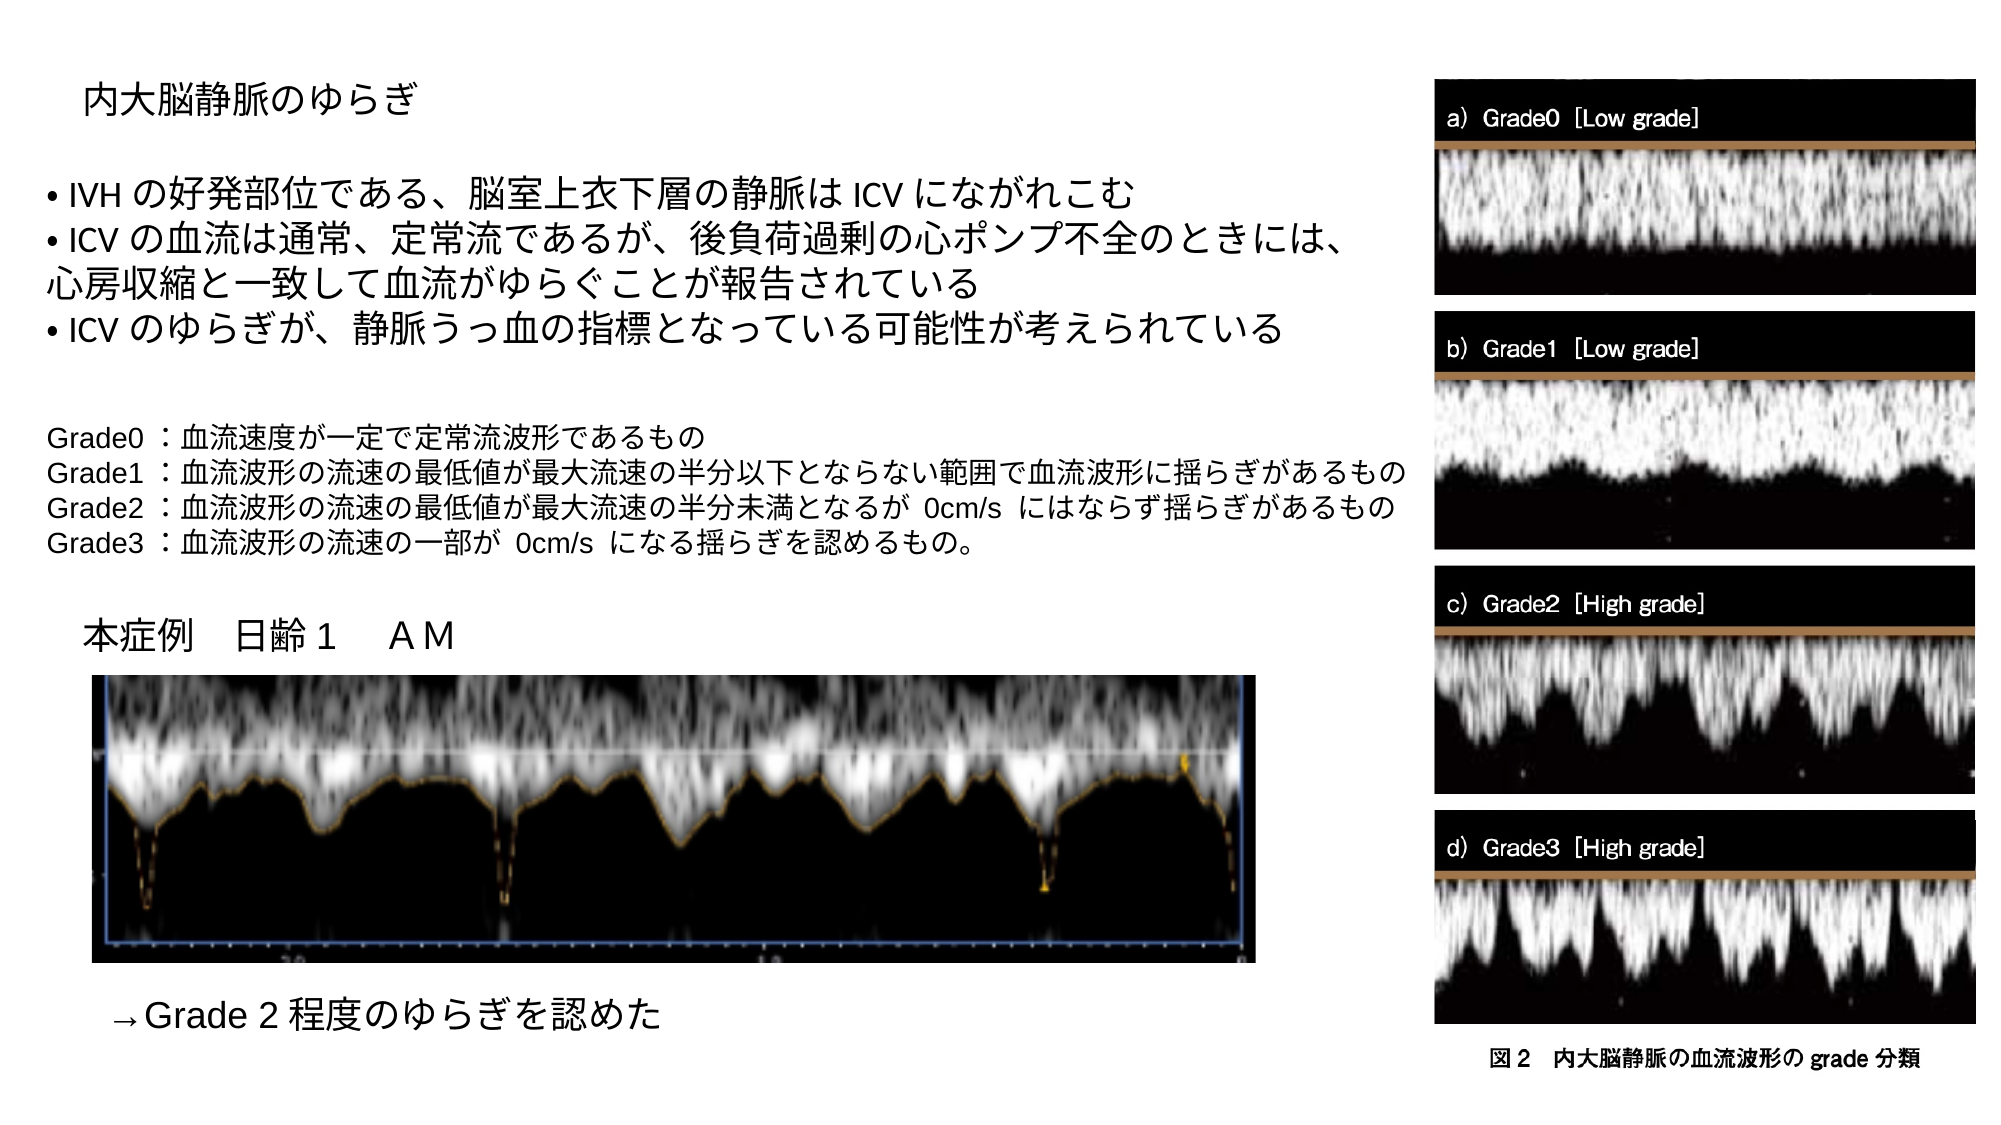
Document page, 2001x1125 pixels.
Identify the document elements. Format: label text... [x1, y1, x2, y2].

text_box 内大脳静脈のゆらぎ [67, 68, 576, 129]
picture [91, 675, 1256, 963]
text_box 本症例 日齢1 ＡＭ [67, 604, 576, 665]
text_box →Grade 2程度のゆらぎを認めた [91, 983, 831, 1044]
text_box Grade0：血流速度が一定で定常流波形であるもの Grade1：血流波形の流速の最低値が最大流速の半分以下とならない範囲で血流波形に揺らぎがあるもの Grade2：血流波形の流速の最低値が最大流速の半分未満となるが 0cm/s にはならず揺らぎがあるもの Grade3：血流波形の流速の一部が 0cm/s になる揺らぎを認めるもの。 [31, 412, 1387, 568]
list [1387, 31, 2000, 1125]
text_box ・IVHの好発部位である、脳室上衣下層の静脈はICVにながれこむ ・ICVの血流は通常、定常流であるが、後負荷過剰の心ポンプ不全のときには、心房収縮と一致して血流がゆらぐことが報告されている ・ICVのゆらぎが、静脈うっ血の指標となっている可能性が考えられている [31, 162, 1352, 357]
